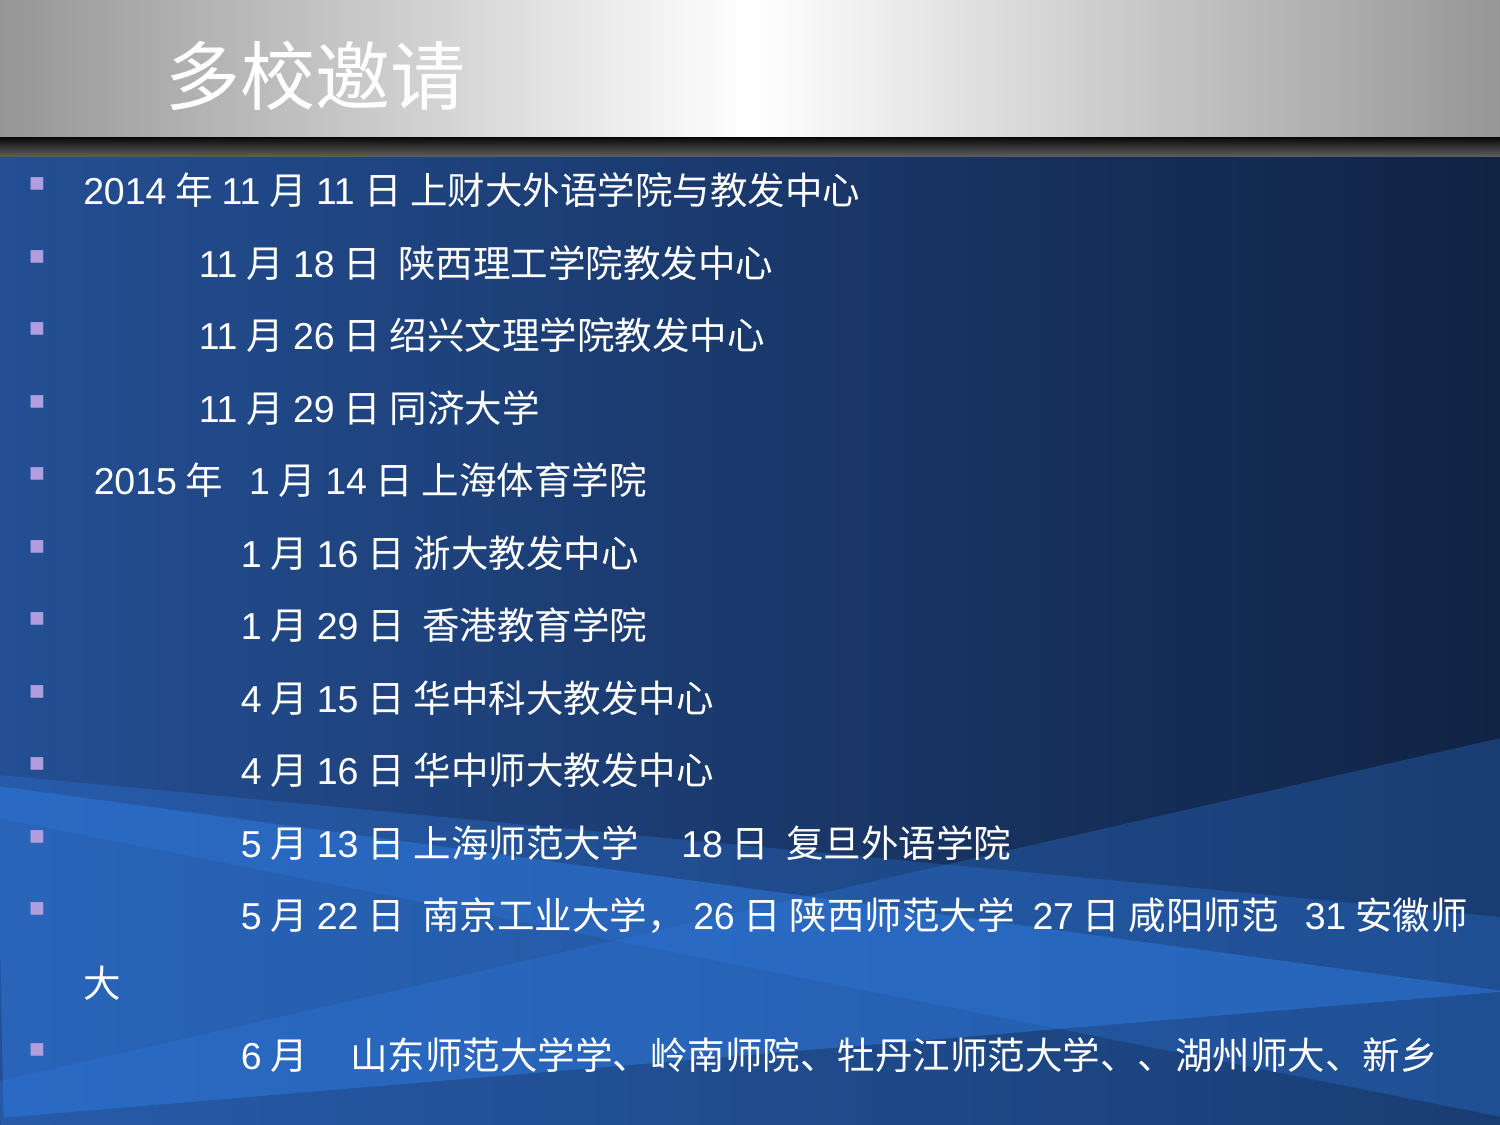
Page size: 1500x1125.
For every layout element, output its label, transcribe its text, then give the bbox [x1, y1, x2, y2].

title 多校邀请 [150, 37, 1388, 113]
text_box 2014年11月11日 上财大外语学院与教发中心 11月18日 陕西理工学院教发中心 11月26日 绍兴文理学院教发中心 11月29日 同济大学 2015年 1月14日 上海体育学院 1月16日 浙大教发中心 1月29日 香港教育学院 4月15日 华中科大教发中心 4月16日 华中师大教发中心 5月13日 上海师范大学 18日 复旦外语学院 5月22日 南京工业大学，26日 陕西师范大学 27日 咸阳师范 31安徽师大 6月 山东师范大学学、岭南师院、牡丹江师范大学、、湖州师大、新乡 … 师院、浙大宁波理工学院、云南师范大 [12, 137, 1489, 1125]
